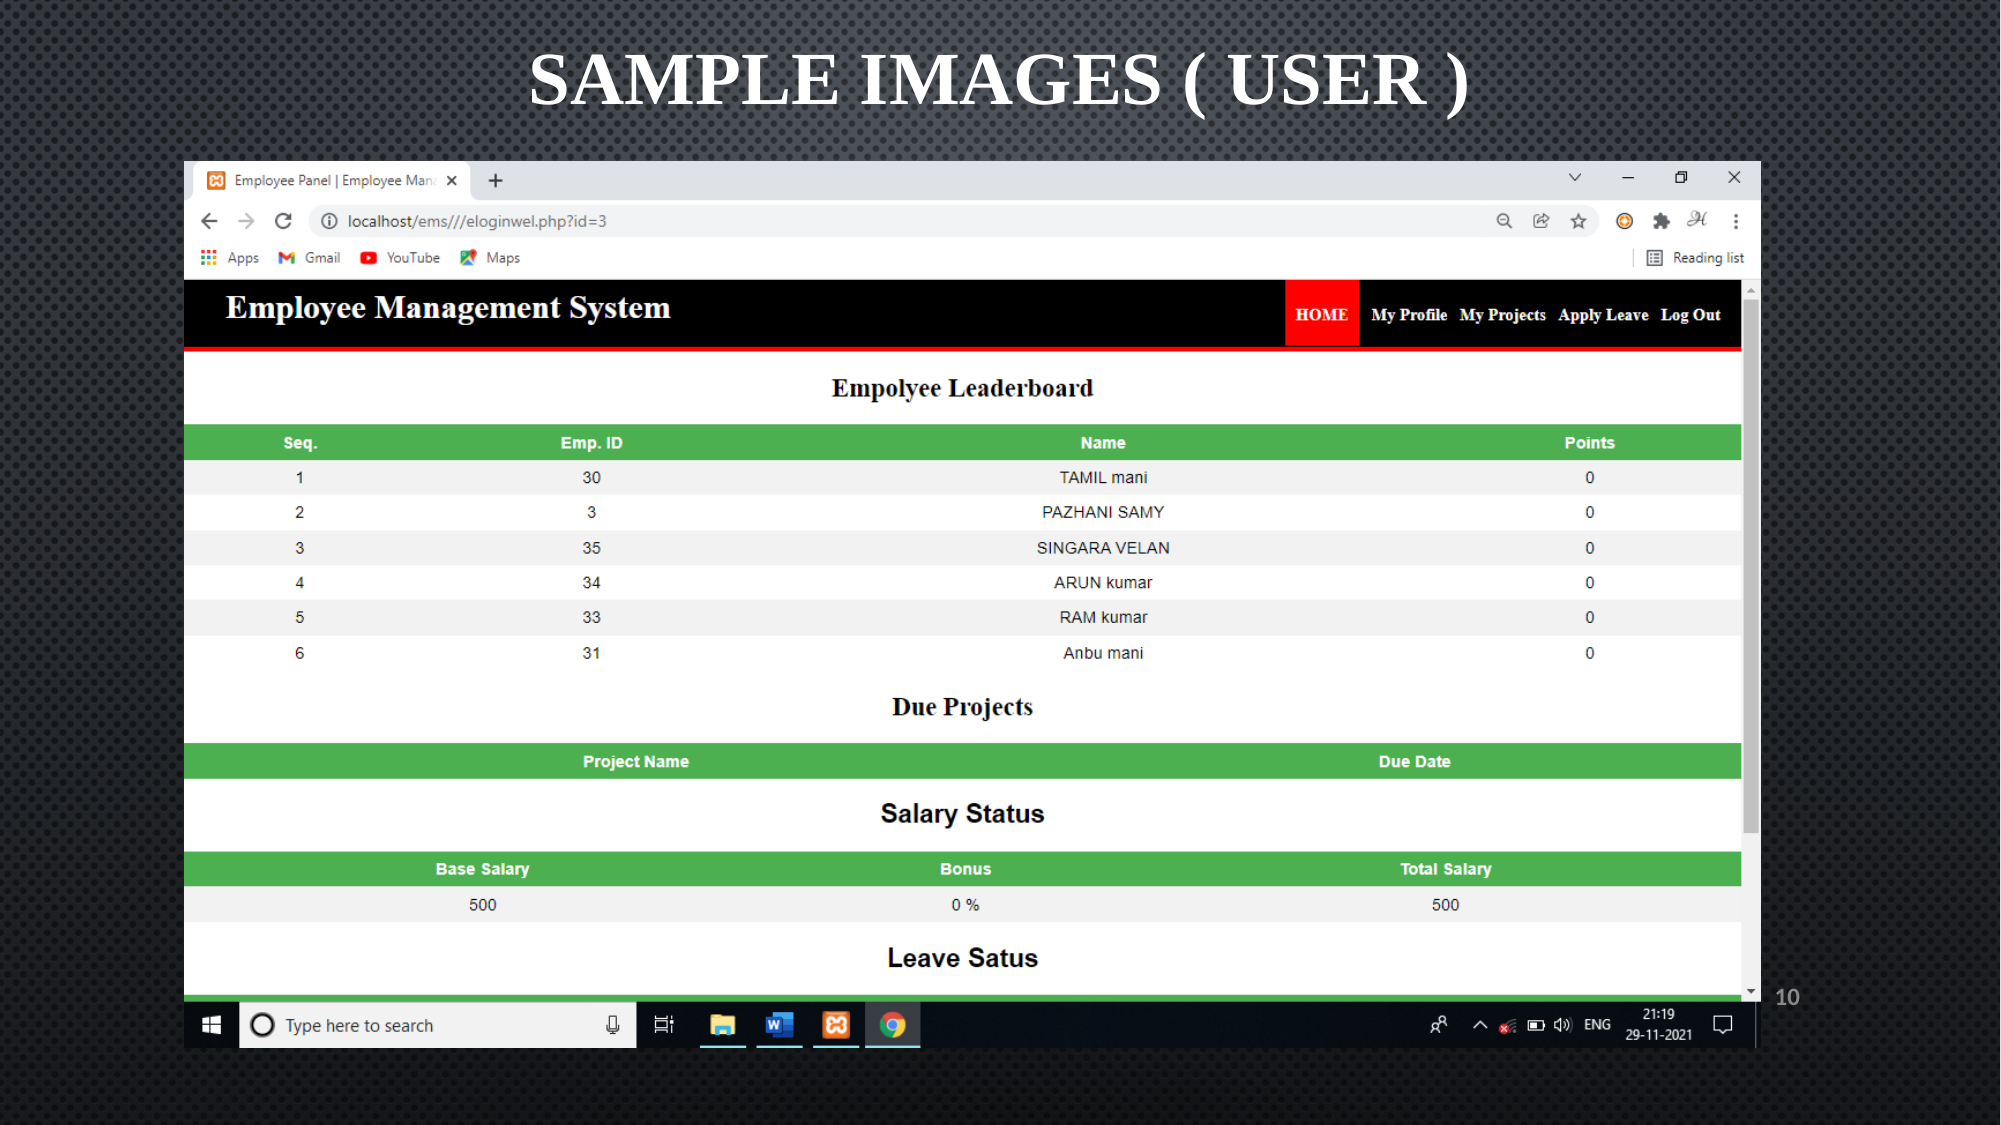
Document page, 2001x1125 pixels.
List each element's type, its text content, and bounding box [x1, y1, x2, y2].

text_box SAMPLE IMAGES ( USER ) [381, 21, 1619, 127]
slide_number 10 [1762, 965, 1816, 1025]
picture [184, 161, 1762, 1048]
